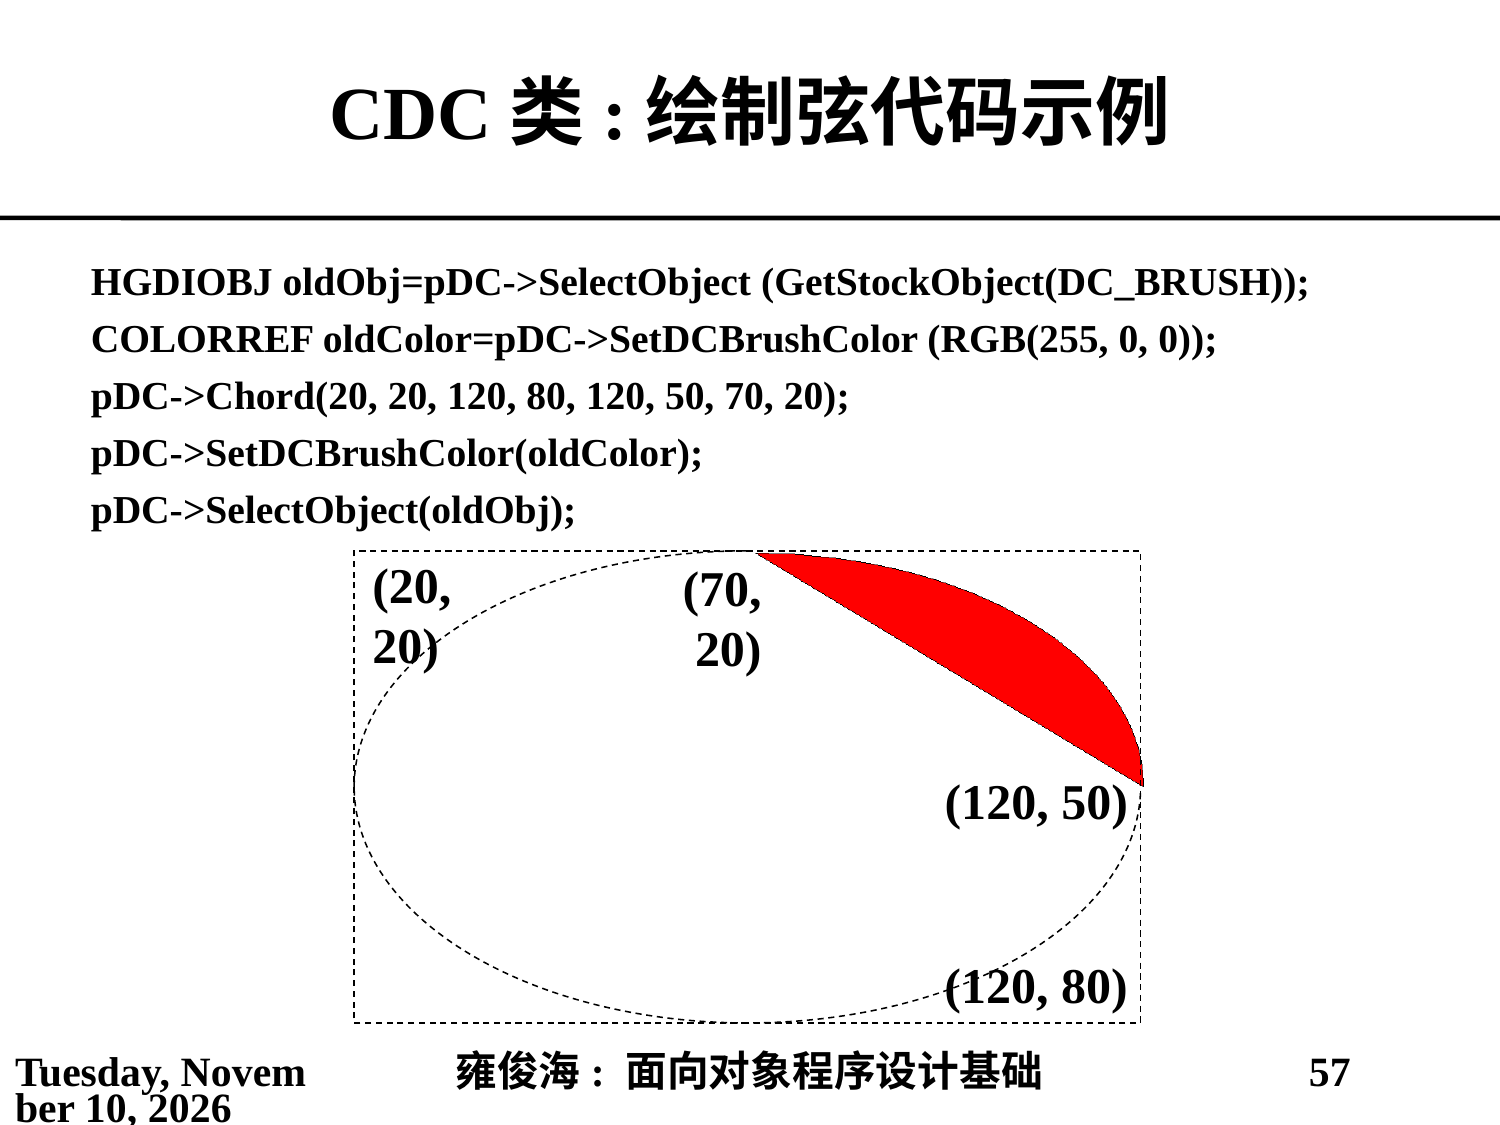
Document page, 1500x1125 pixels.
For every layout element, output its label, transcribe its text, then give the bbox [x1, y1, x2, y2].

footer 雍俊海: 面向对象程序设计基础 [337, 1042, 1161, 1103]
text_box [354, 550, 1141, 1023]
title CDC类:绘制弦代码示例 [0, 0, 1500, 217]
text_box (120, 50) [891, 789, 1129, 829]
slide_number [0, 1042, 337, 1103]
text_box (70, 20) [614, 556, 752, 615]
text_box (120, 80) [891, 953, 1128, 1013]
picture [752, 550, 1146, 789]
slide_number 57 [1161, 1042, 1499, 1103]
list HGDIOBJ oldObj=pDC->SelectObject (GetStockObject(DC_BRUSH)); COLORREF oldColor=pDC->SetDCBrushColor (RGB(255, 0, 0)); pDC->Chord(20, 20, 120, 80, 120, 50, 70, 20); pDC->SetDCBrushColor(oldColor); pDC->SelectObject(oldObj); [75, 239, 1425, 541]
